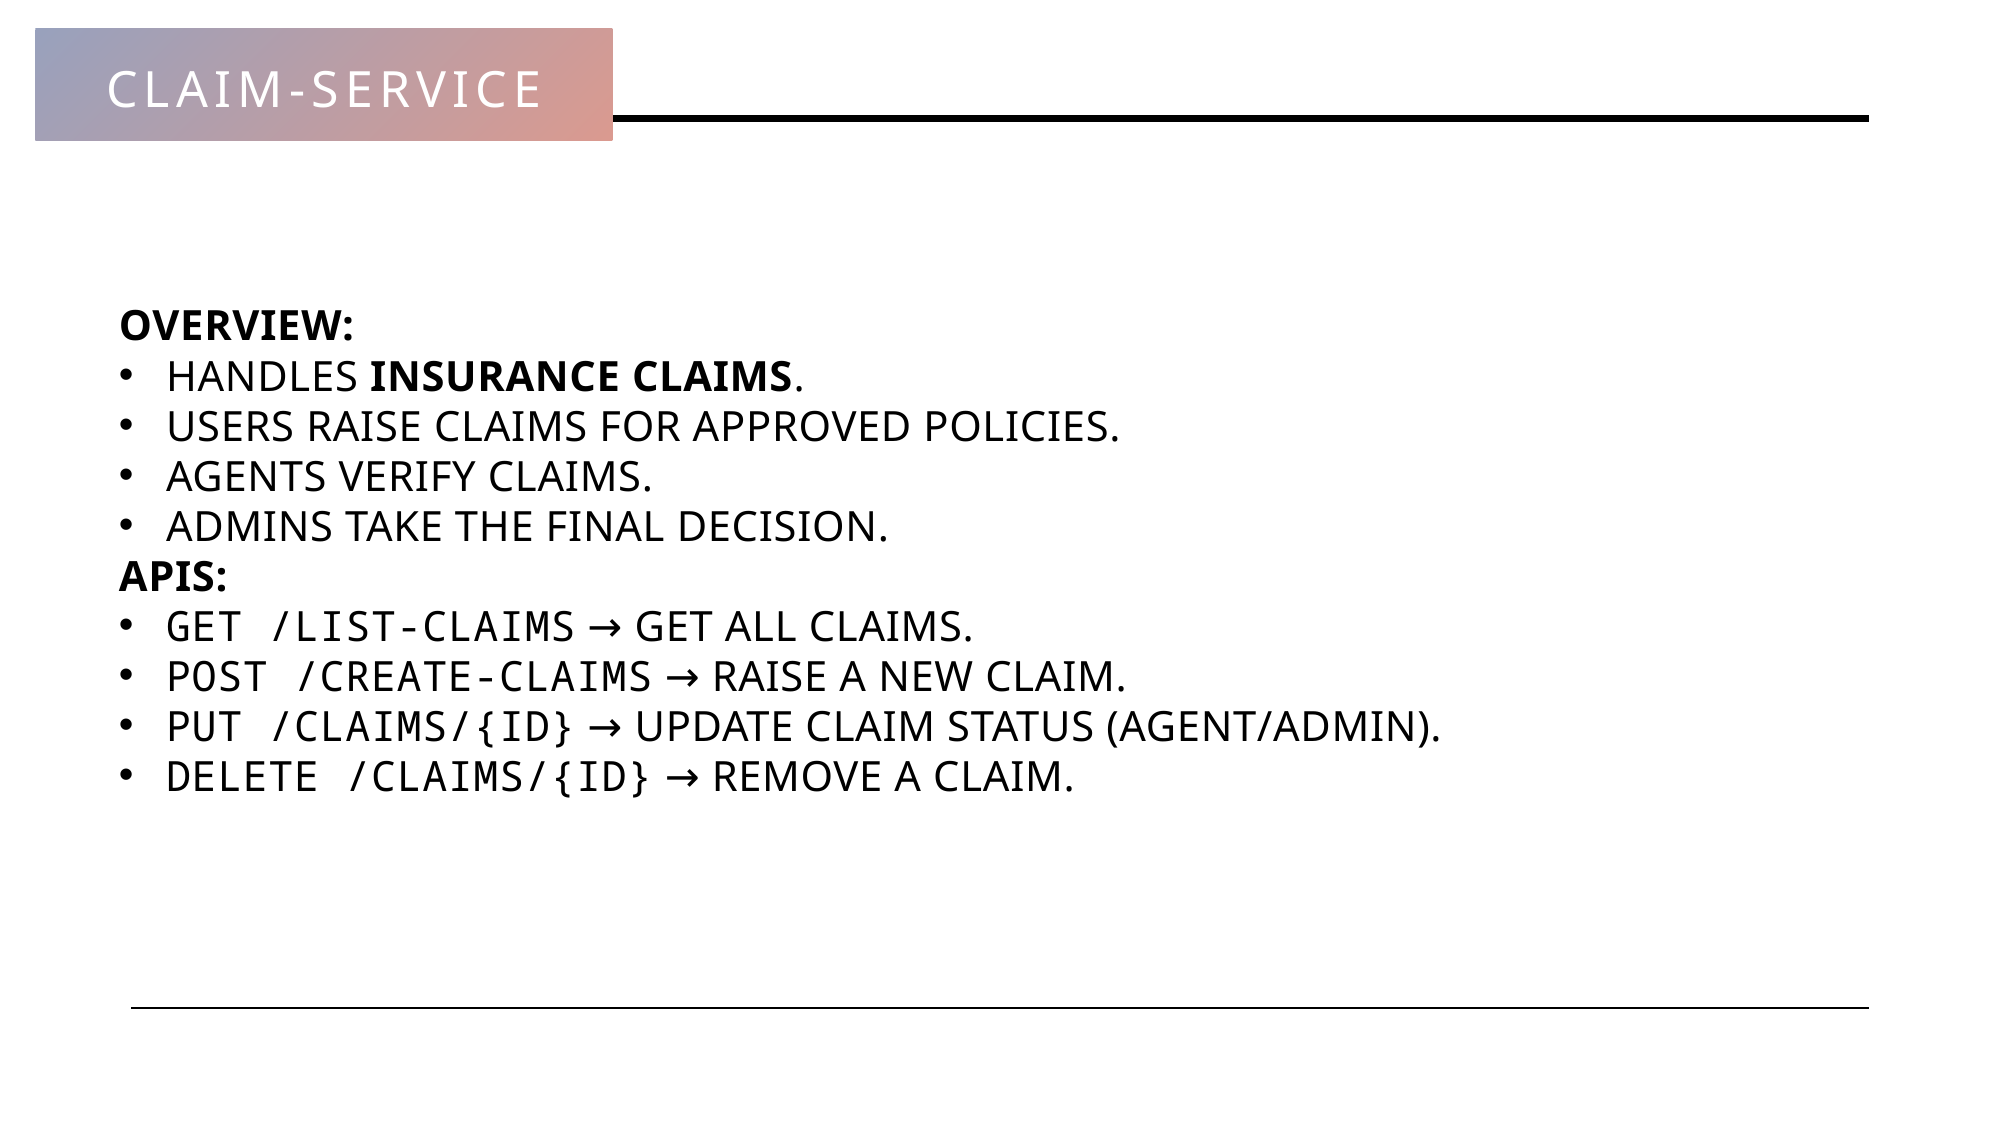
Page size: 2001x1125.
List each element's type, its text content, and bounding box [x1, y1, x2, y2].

title Overview: Handles insurance claims. Users raise claims for approved policies. Agents verify claims. Admins take the final decision. APIs: GET /list-claims → Get all claims. POST /Create-claims → Raise a new claim. PUT /claims/{id} → Update claim status (agent/admin). DELETE /claims/{id} → Remove a claim. [104, 222, 1604, 1097]
subtitle Claim-Service [35, 28, 613, 141]
